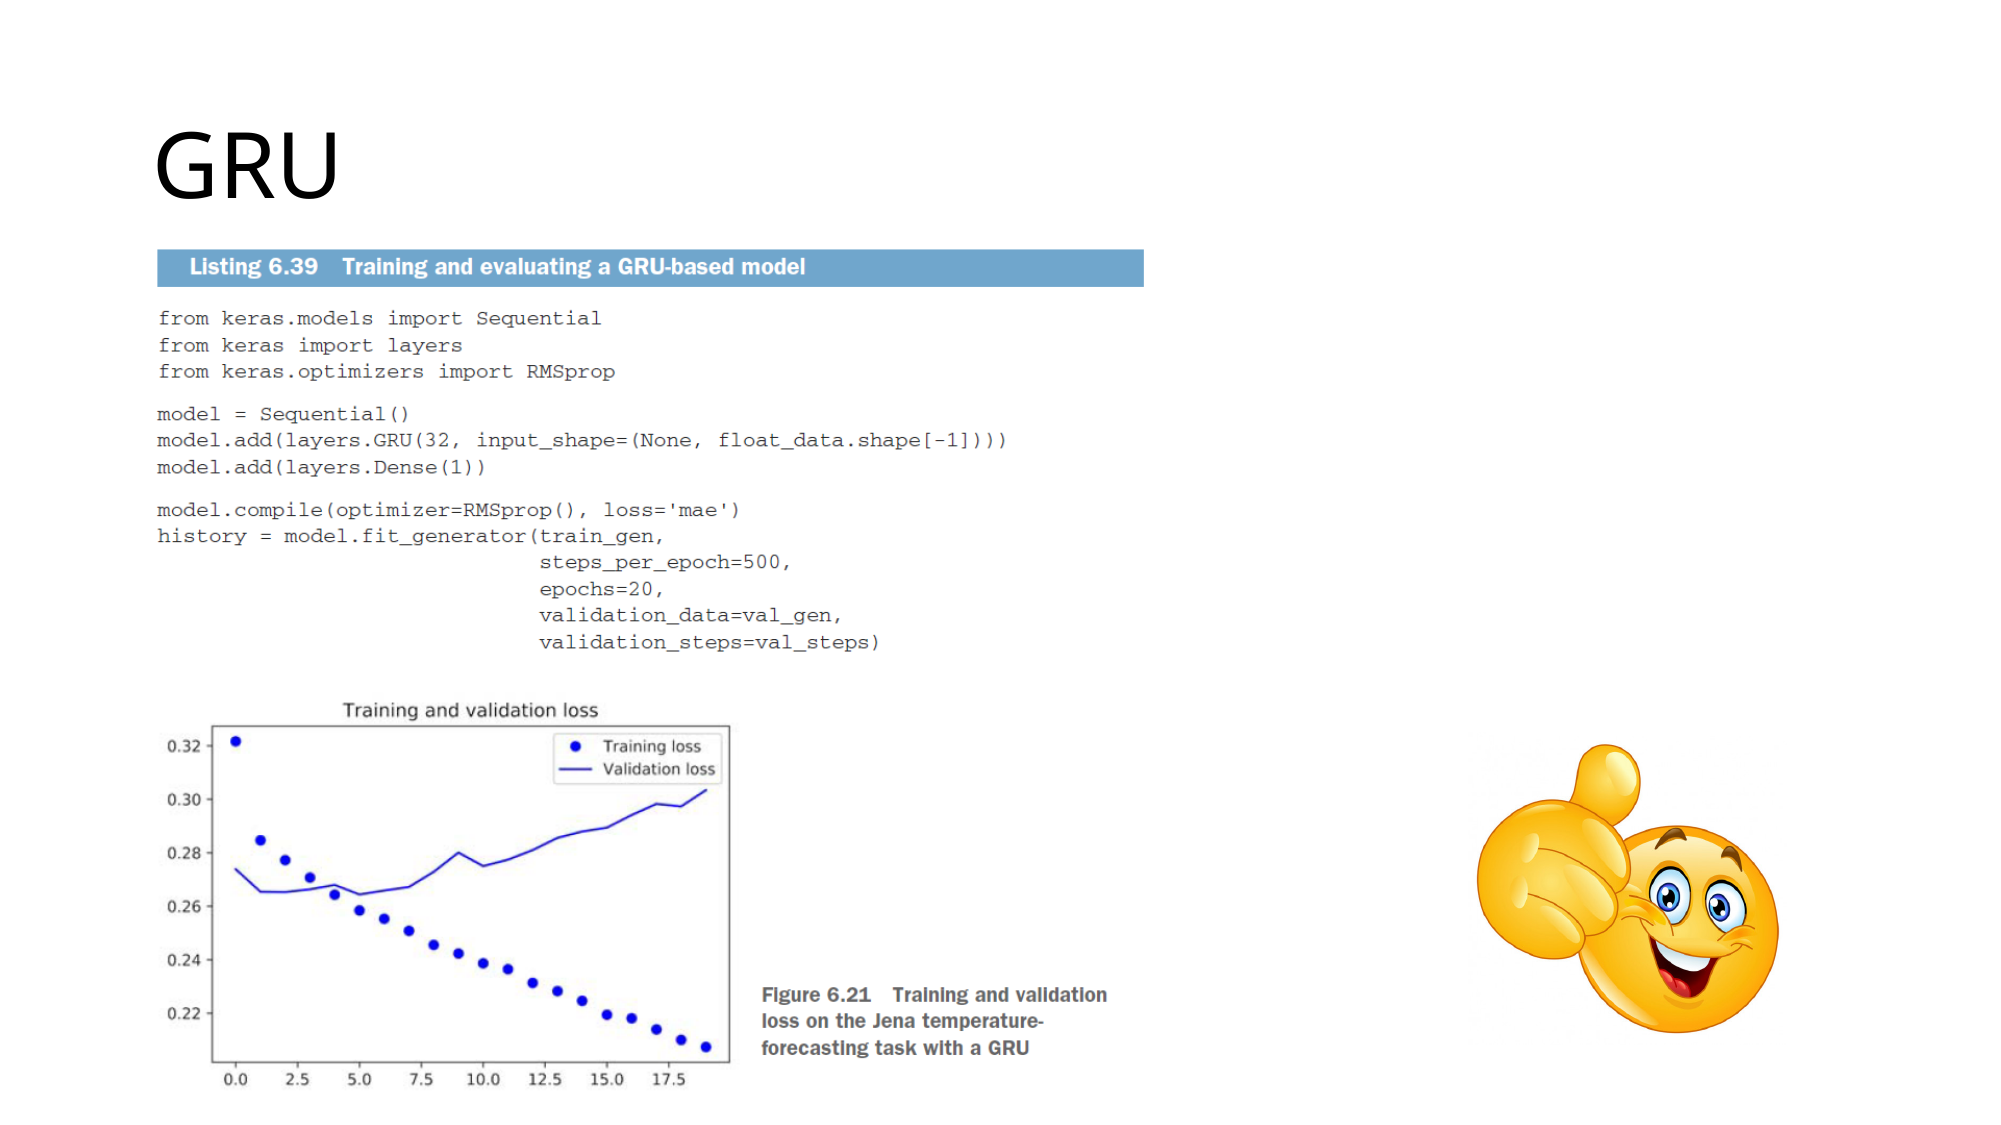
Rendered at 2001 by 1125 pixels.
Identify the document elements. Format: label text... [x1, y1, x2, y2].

picture [1468, 732, 1787, 1045]
picture [111, 244, 1162, 1098]
title GRU [137, 59, 1863, 278]
